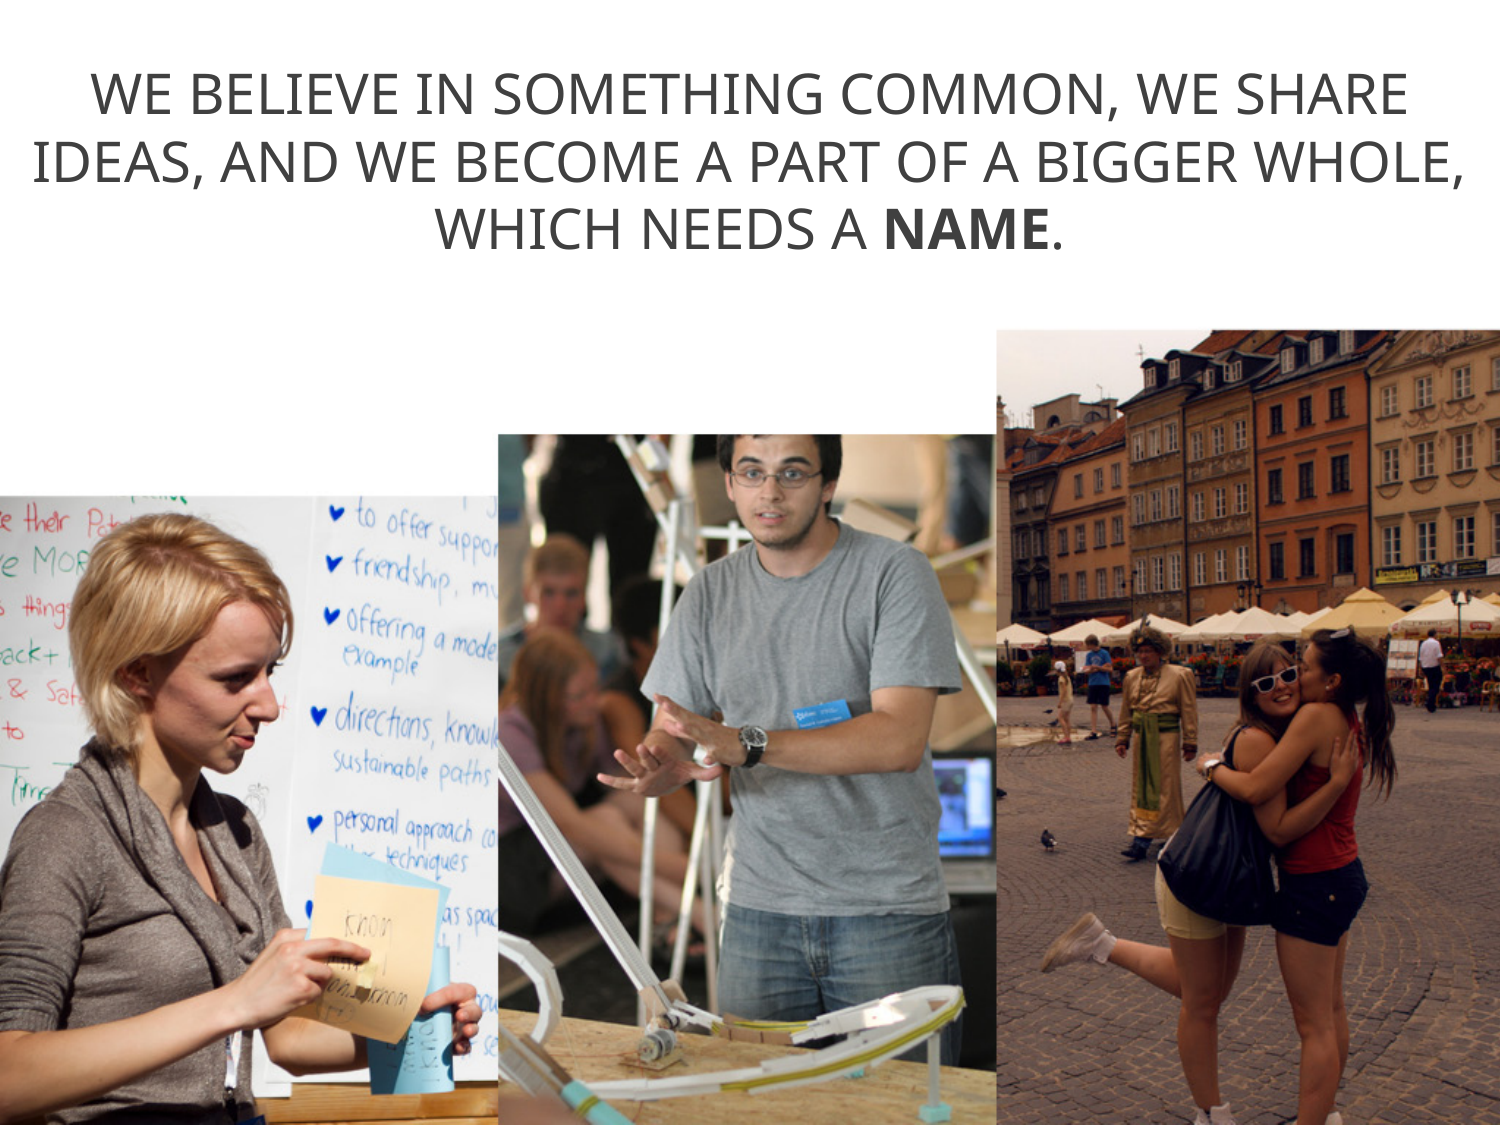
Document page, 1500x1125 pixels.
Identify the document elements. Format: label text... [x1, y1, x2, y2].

title WE BELIEVE IN SOMETHING COMMON, WE SHARE IDEAS, AND WE BECOME A PART OF A BIGGER WHOLE, WHICH NEEDS A NAME. [17, 5, 1483, 315]
picture [0, 0, 1500, 1125]
